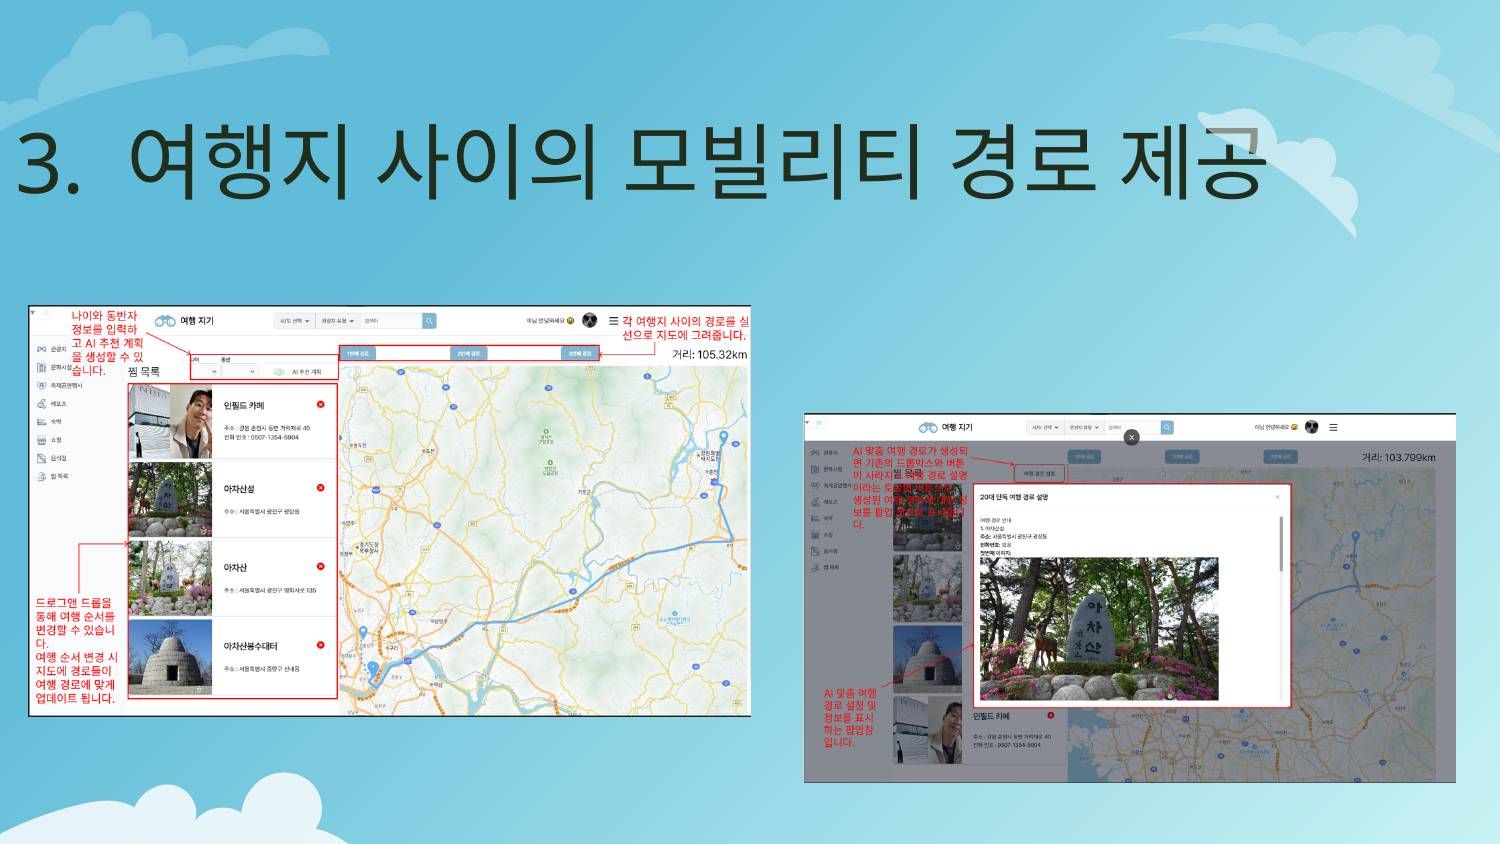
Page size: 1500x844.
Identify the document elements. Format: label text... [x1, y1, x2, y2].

picture [27, 305, 752, 717]
text_box [1197, 108, 1358, 240]
title 3. 여행지 사이의 모빌리티 경로 제공 [0, 8, 1500, 226]
picture [803, 413, 1456, 783]
